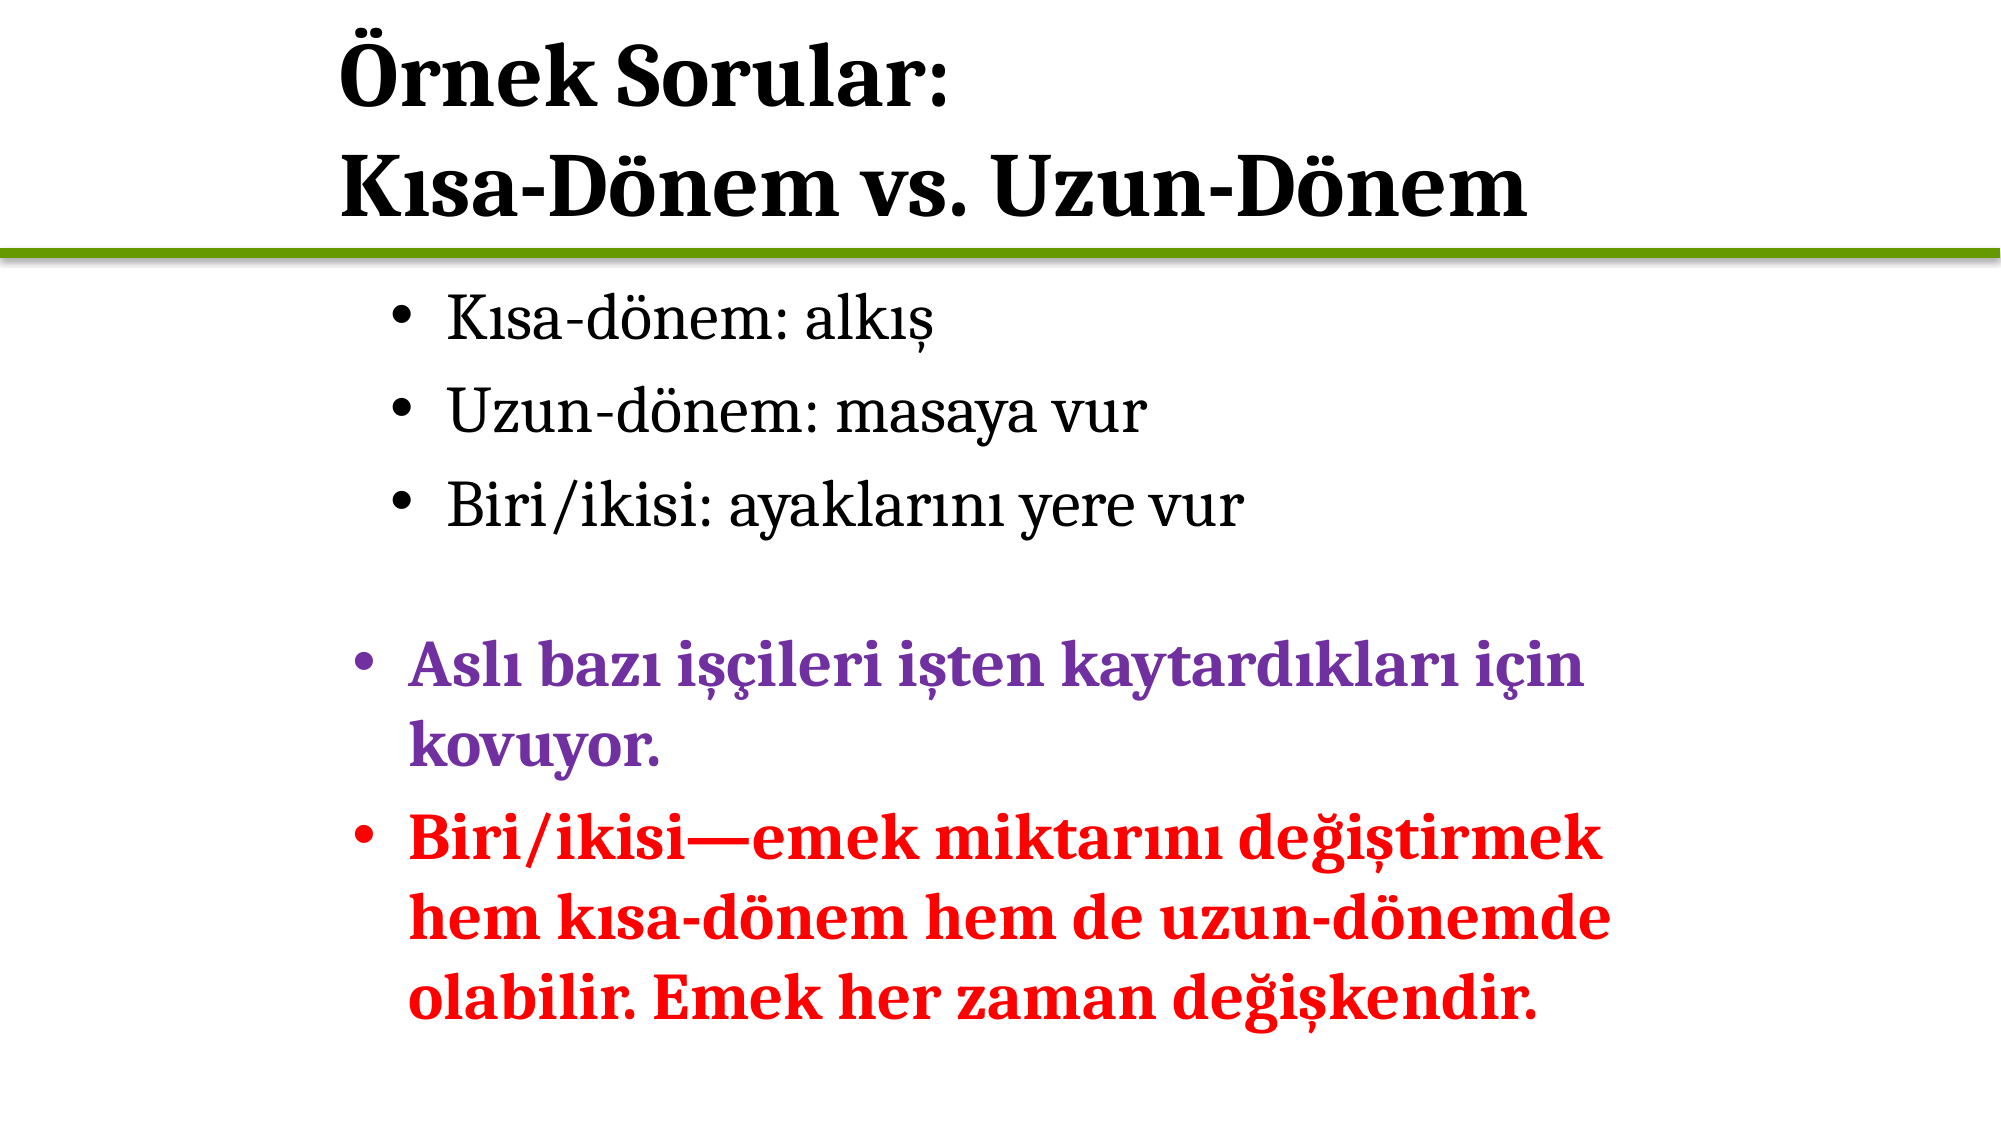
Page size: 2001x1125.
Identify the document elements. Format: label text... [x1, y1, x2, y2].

text_box Aslı bazı işçileri işten kaytardıkları için kovuyor. Biri/ikisi—emek miktarını değiştirmek hem kısa-dönem hem de uzun-dönemde olabilir. Emek her zaman değişkendir. [337, 612, 1688, 1063]
title Örnek Sorular: Kısa-Dönem vs. Uzun-Dönem [324, 0, 1675, 251]
list Kısa-dönem: alkış Uzun-dönem: masaya vur Biri/ikisi: ayaklarını yere vur [375, 265, 1588, 567]
